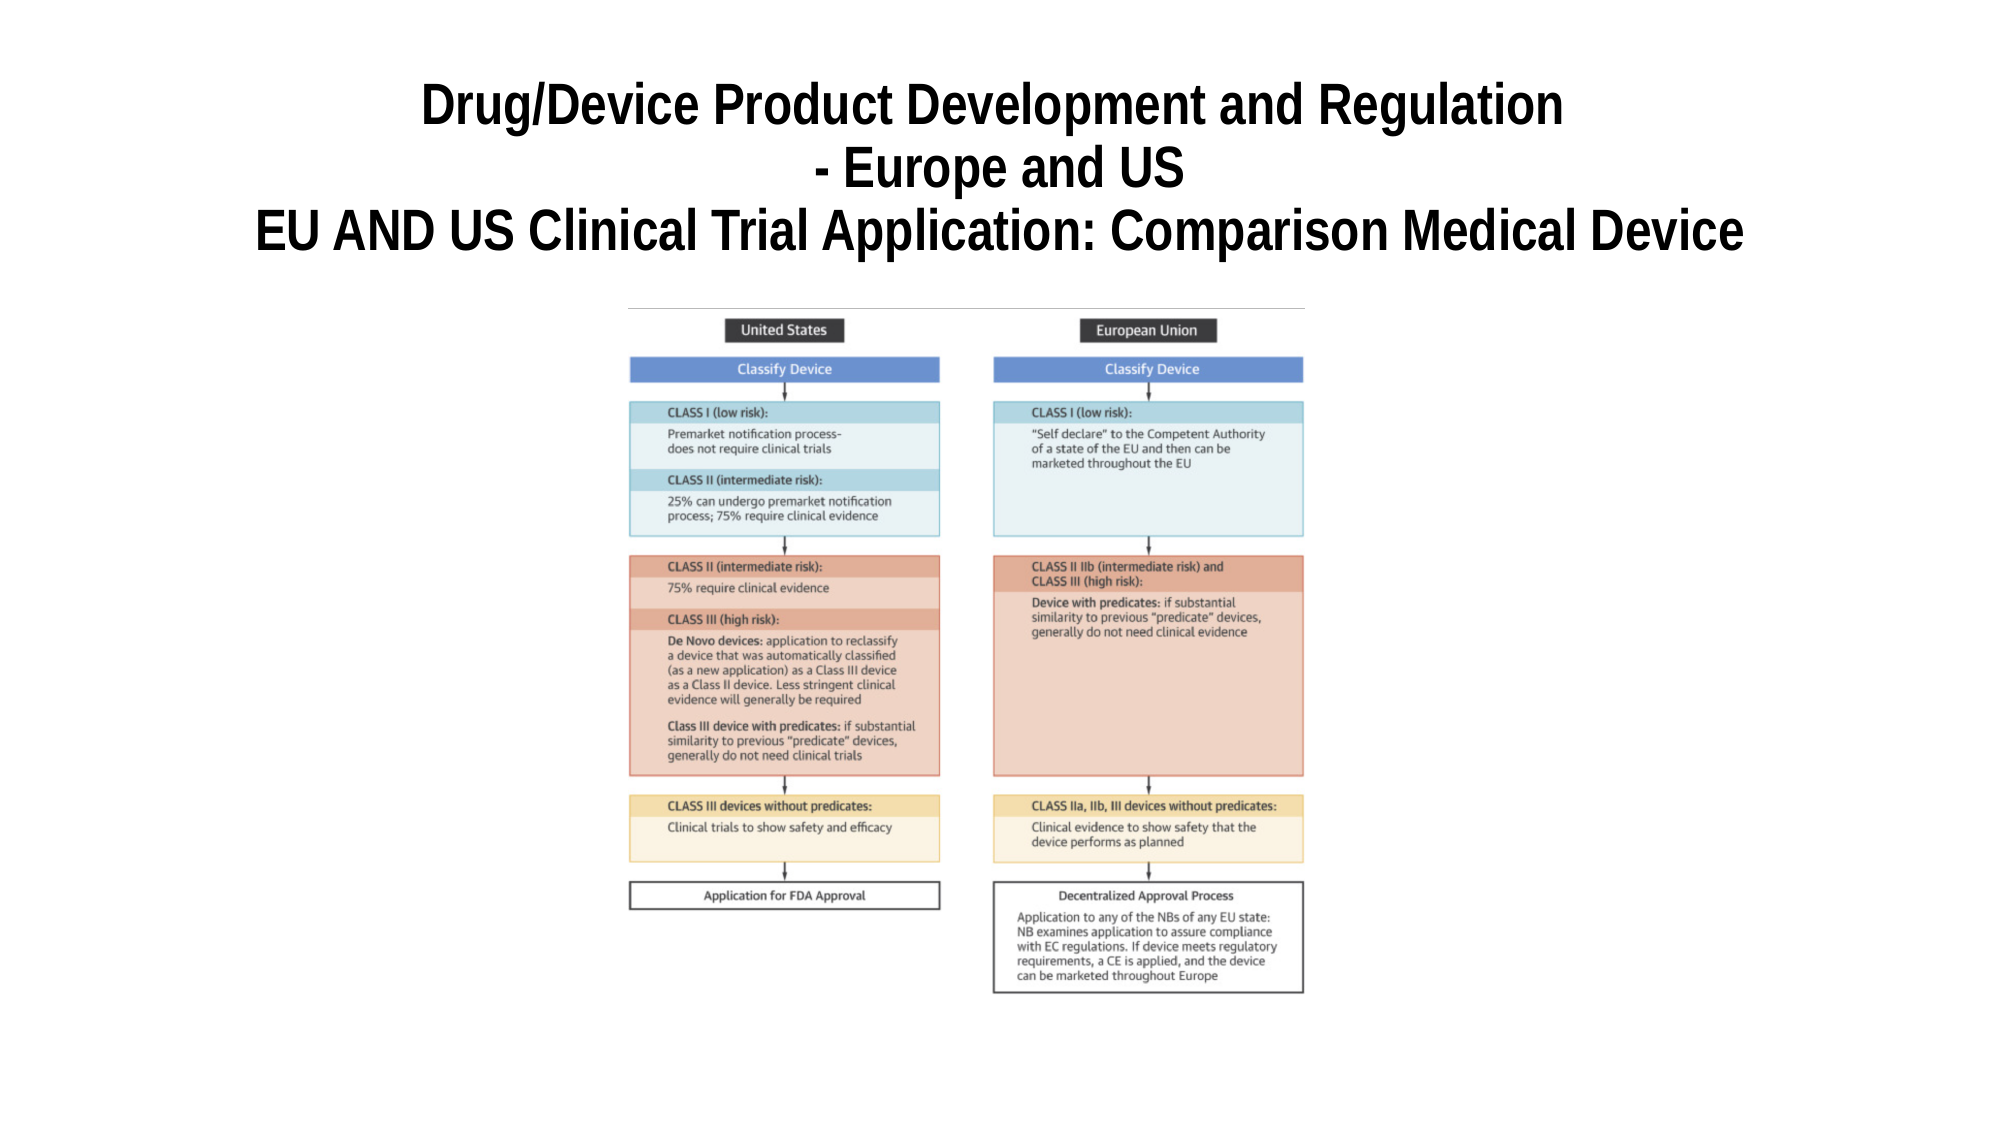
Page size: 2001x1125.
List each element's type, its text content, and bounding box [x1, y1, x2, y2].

title Drug/Device Product Development and Regulation - Europe and US EU AND US Clinical Trial Application: Comparison Medical Device [137, 59, 1863, 278]
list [613, 299, 1386, 1014]
